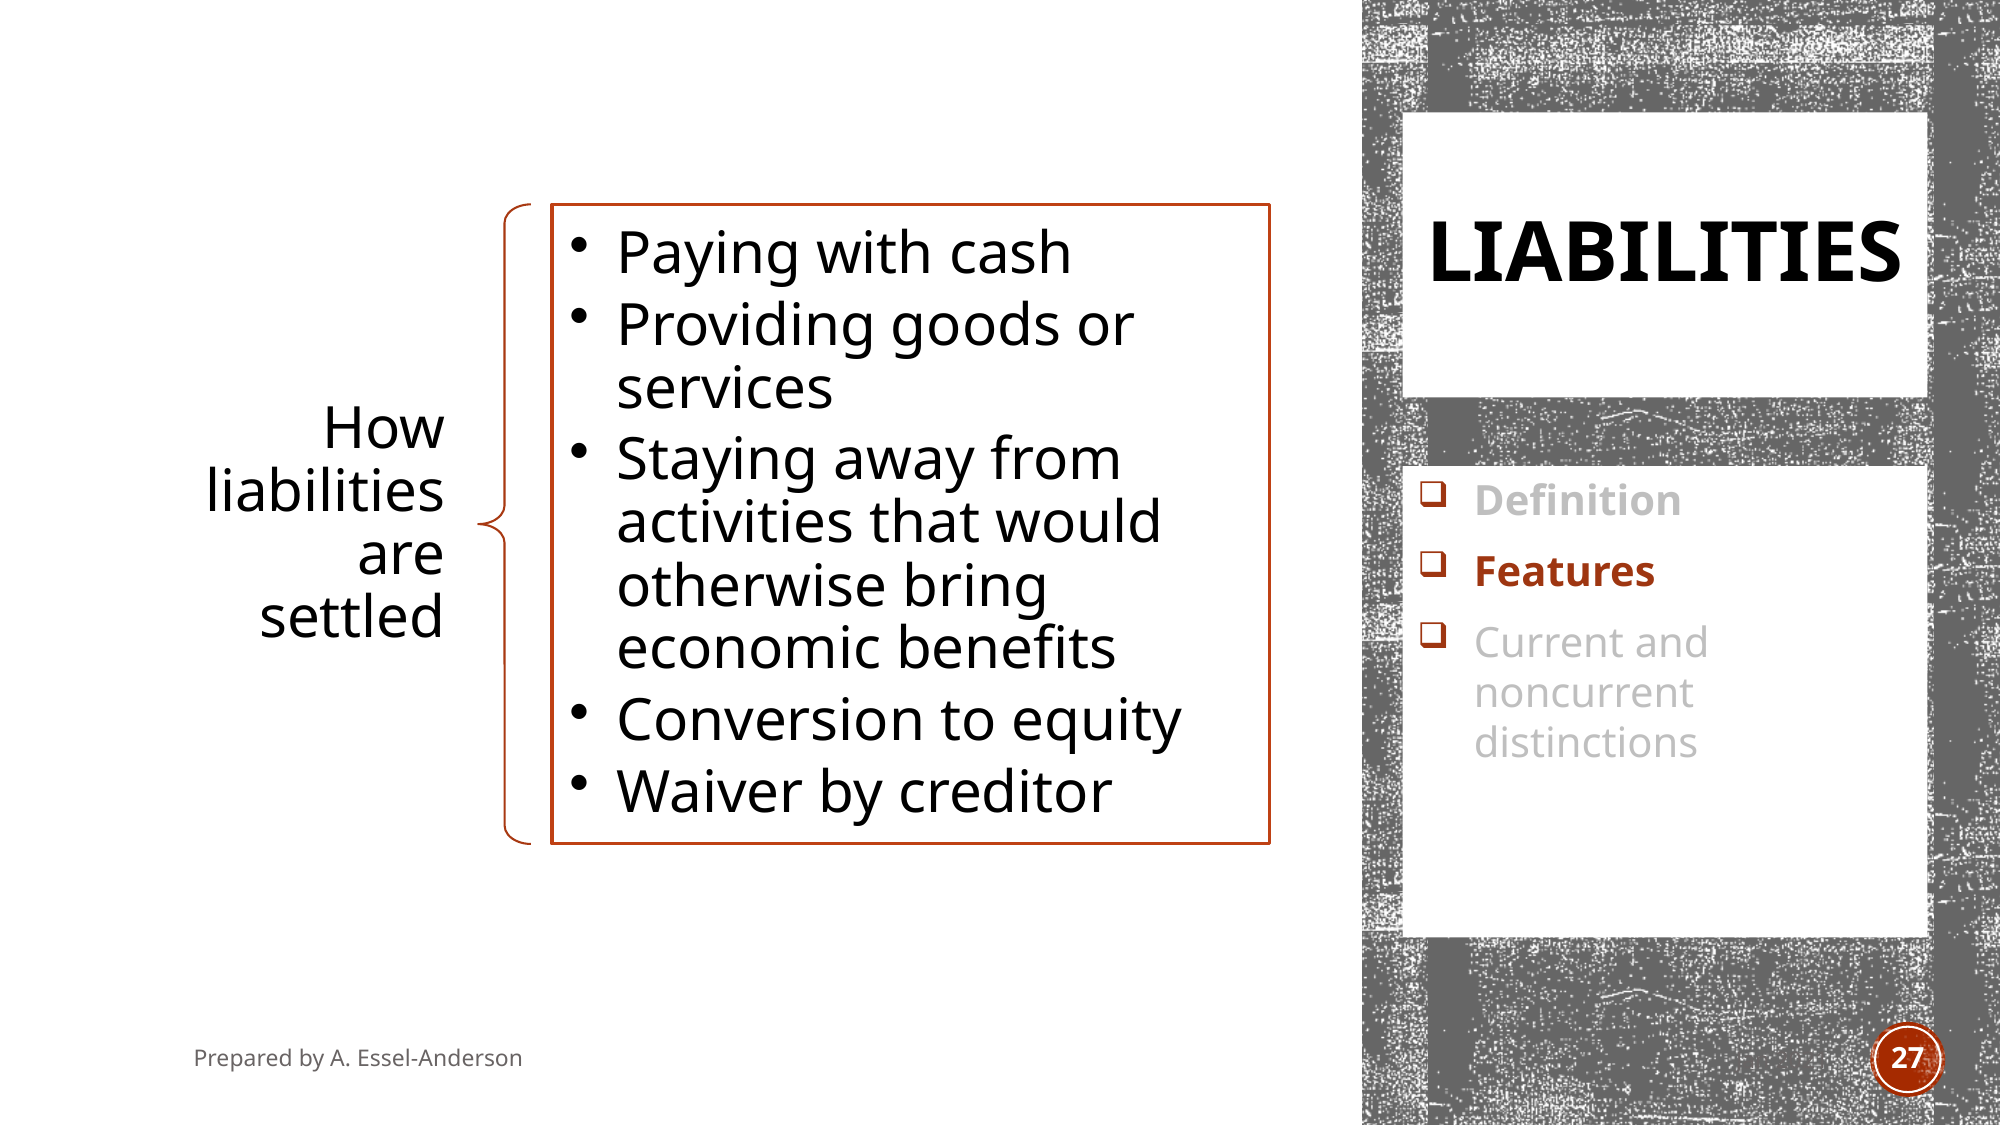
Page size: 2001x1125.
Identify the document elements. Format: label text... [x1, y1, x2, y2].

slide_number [1306, 1028, 1844, 1089]
slide_number 27 [1855, 1028, 1961, 1089]
footer Prepared by A. Essel-Anderson [178, 1028, 1217, 1089]
list Definition Features Current and noncurrent distinctions [1402, 466, 1928, 938]
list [140, 115, 1269, 934]
title Liabilities [1402, 112, 1928, 398]
